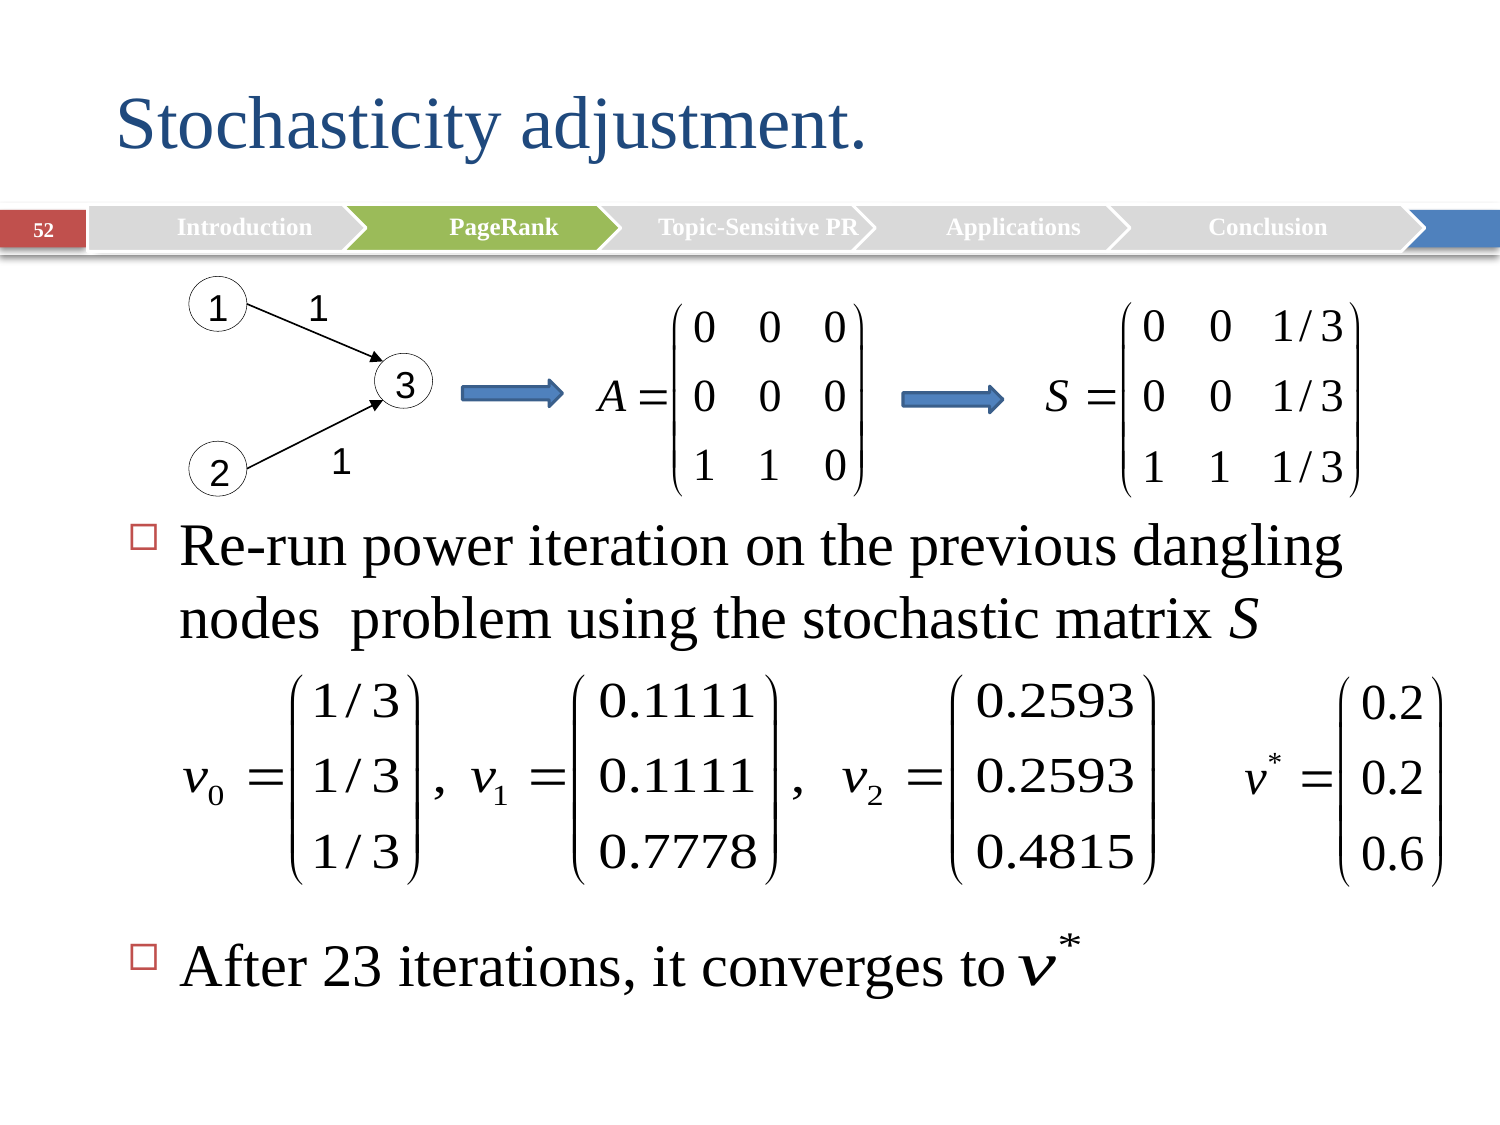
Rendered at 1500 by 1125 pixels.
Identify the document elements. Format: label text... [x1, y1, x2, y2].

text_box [87, 203, 1426, 252]
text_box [1037, 290, 1375, 510]
title Stochasticity adjustment. [100, 37, 1439, 201]
slide_number 52 [0, 208, 82, 249]
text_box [1005, 917, 1094, 1002]
list Re-run power iteration on the previous dangling nodes problem using the stochastic matrix S After 23 iterations, it converges to [112, 497, 1451, 1051]
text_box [587, 292, 876, 508]
text_box [460, 378, 564, 409]
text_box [174, 662, 1173, 898]
text_box [901, 384, 1005, 415]
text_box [1237, 664, 1458, 901]
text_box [188, 276, 433, 497]
